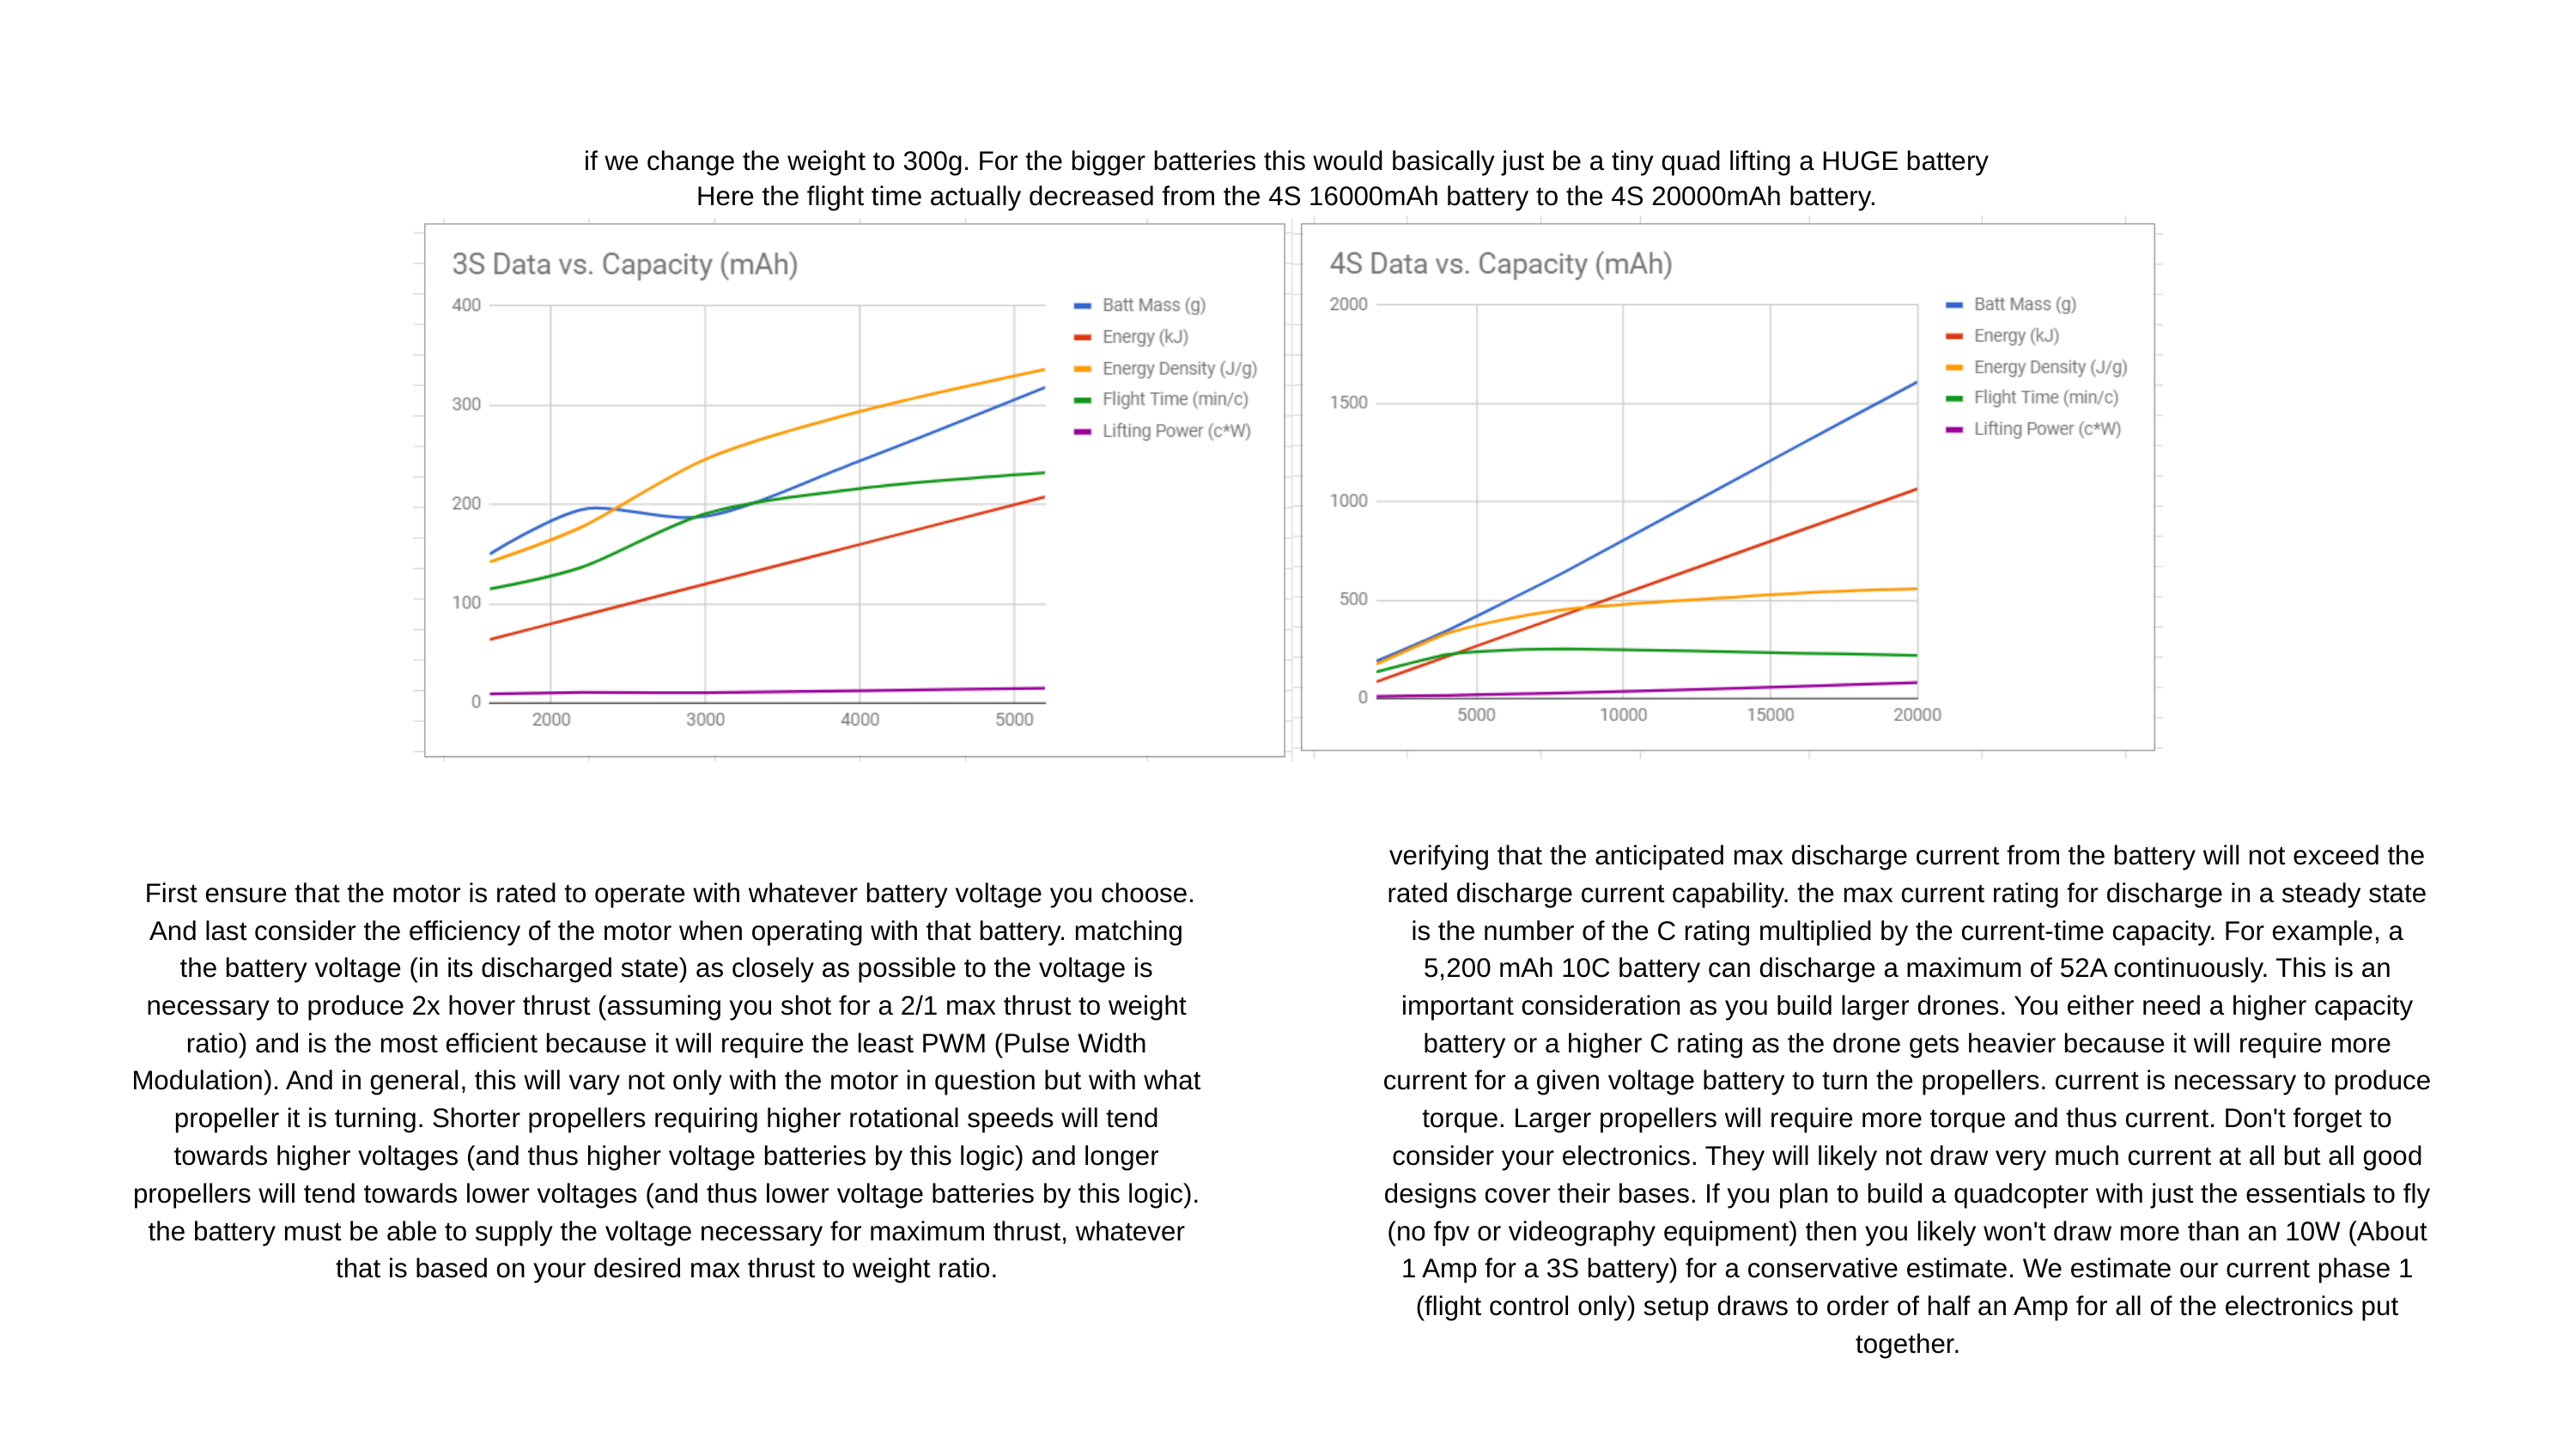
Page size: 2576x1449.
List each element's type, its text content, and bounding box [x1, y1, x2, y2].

text_box [1292, 215, 2163, 759]
text_box First ensure that the motor is rated to operate with whatever battery voltage you choose. And last consider the efficiency of the motor when operating with that battery. matching the battery voltage (in its discharged state) as closely as possible to the voltage is necessary to produce 2x hover thrust (assuming you shot for a 2/1 max thrust to weight ratio) and is the most efficient because it will require the least PWM (Pulse Width Modulation). And in general, this will vary not only with the motor in question but with what propeller it is turning. Shorter propellers requiring higher rotational speeds will tend towards higher voltages (and thus higher voltage batteries by this logic) and longer propellers will tend towards lower voltages (and thus lower voltage batteries by this logic). the battery must be able to supply the voltage necessary for maximum thrust, whatever that is based on your desired max thrust to weight ratio. [128, 870, 1207, 1284]
text_box if we change the weight to 300g. For the bigger batteries this would basically just be a tiny quad lifting a HUGE battery [566, 137, 2010, 176]
text_box verifying that the anticipated max discharge current from the battery will not exceed the rated discharge current capability. the max current rating for discharge in a steady state is the number of the C rating multiplied by the current-time capacity. For example, a 5,200 mAh 10C battery can discharge a maximum of 52A continuously. This is an important consideration as you build larger drones. You either need a higher capacity battery or a higher C rating as the drone gets heavier because it will require more current for a given voltage battery to turn the propellers. current is necessary to produce torque. Larger propellers will require more torque and thus current. Don't forget to consider your electronics. They will likely not draw very much current at all but all good designs cover their bases. If you plan to build a quadcopter with just the essentials to fly (no fpv or videography equipment) then you likely won't draw more than an 10W (About 1 Amp for a 3S battery) for a conservative estimate. We estimate our current phase 1 (flight control only) setup draws to order of half an Amp for all of the electronics put together. [1380, 832, 2437, 1359]
text_box [413, 215, 1293, 761]
text_box Here the flight time actually decreased from the 4S 16000mAh battery to the 4S 20000mAh battery. [667, 173, 1909, 211]
